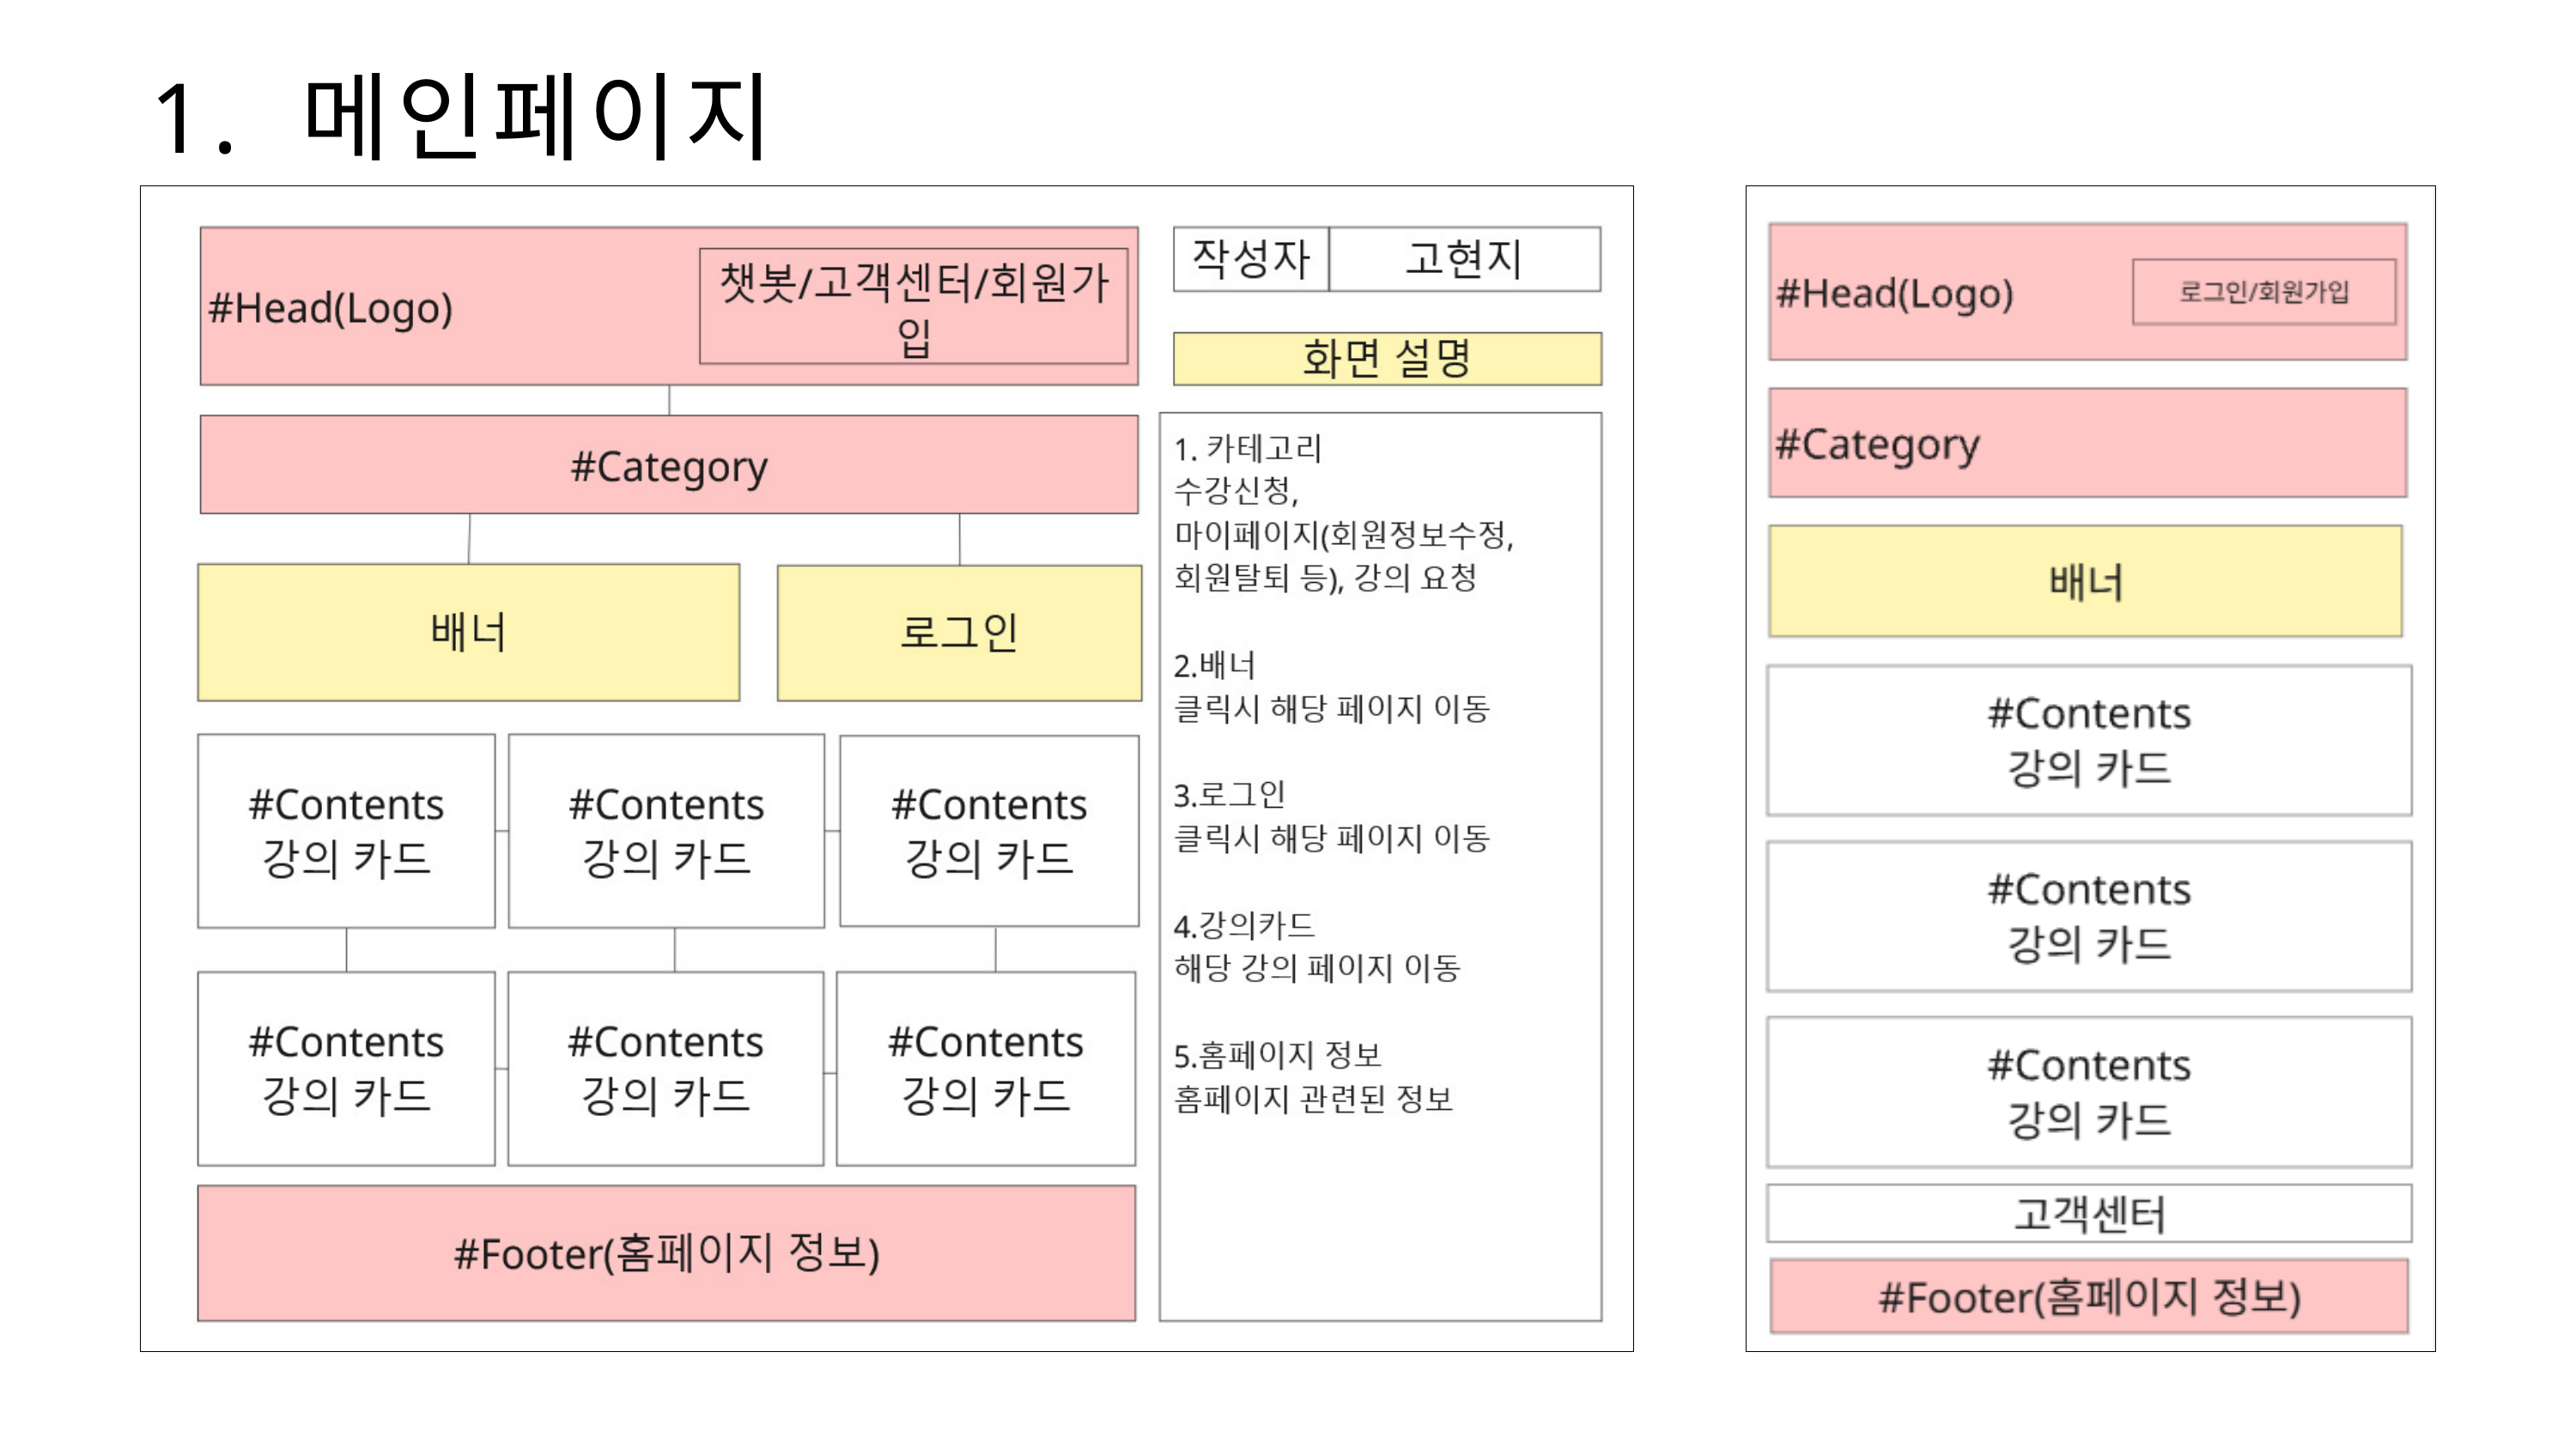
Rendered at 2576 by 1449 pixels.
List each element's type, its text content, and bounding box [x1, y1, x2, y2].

text_box 1. 메인페이지 [149, 59, 1157, 178]
picture [140, 185, 1635, 1352]
picture [1746, 185, 2436, 1352]
